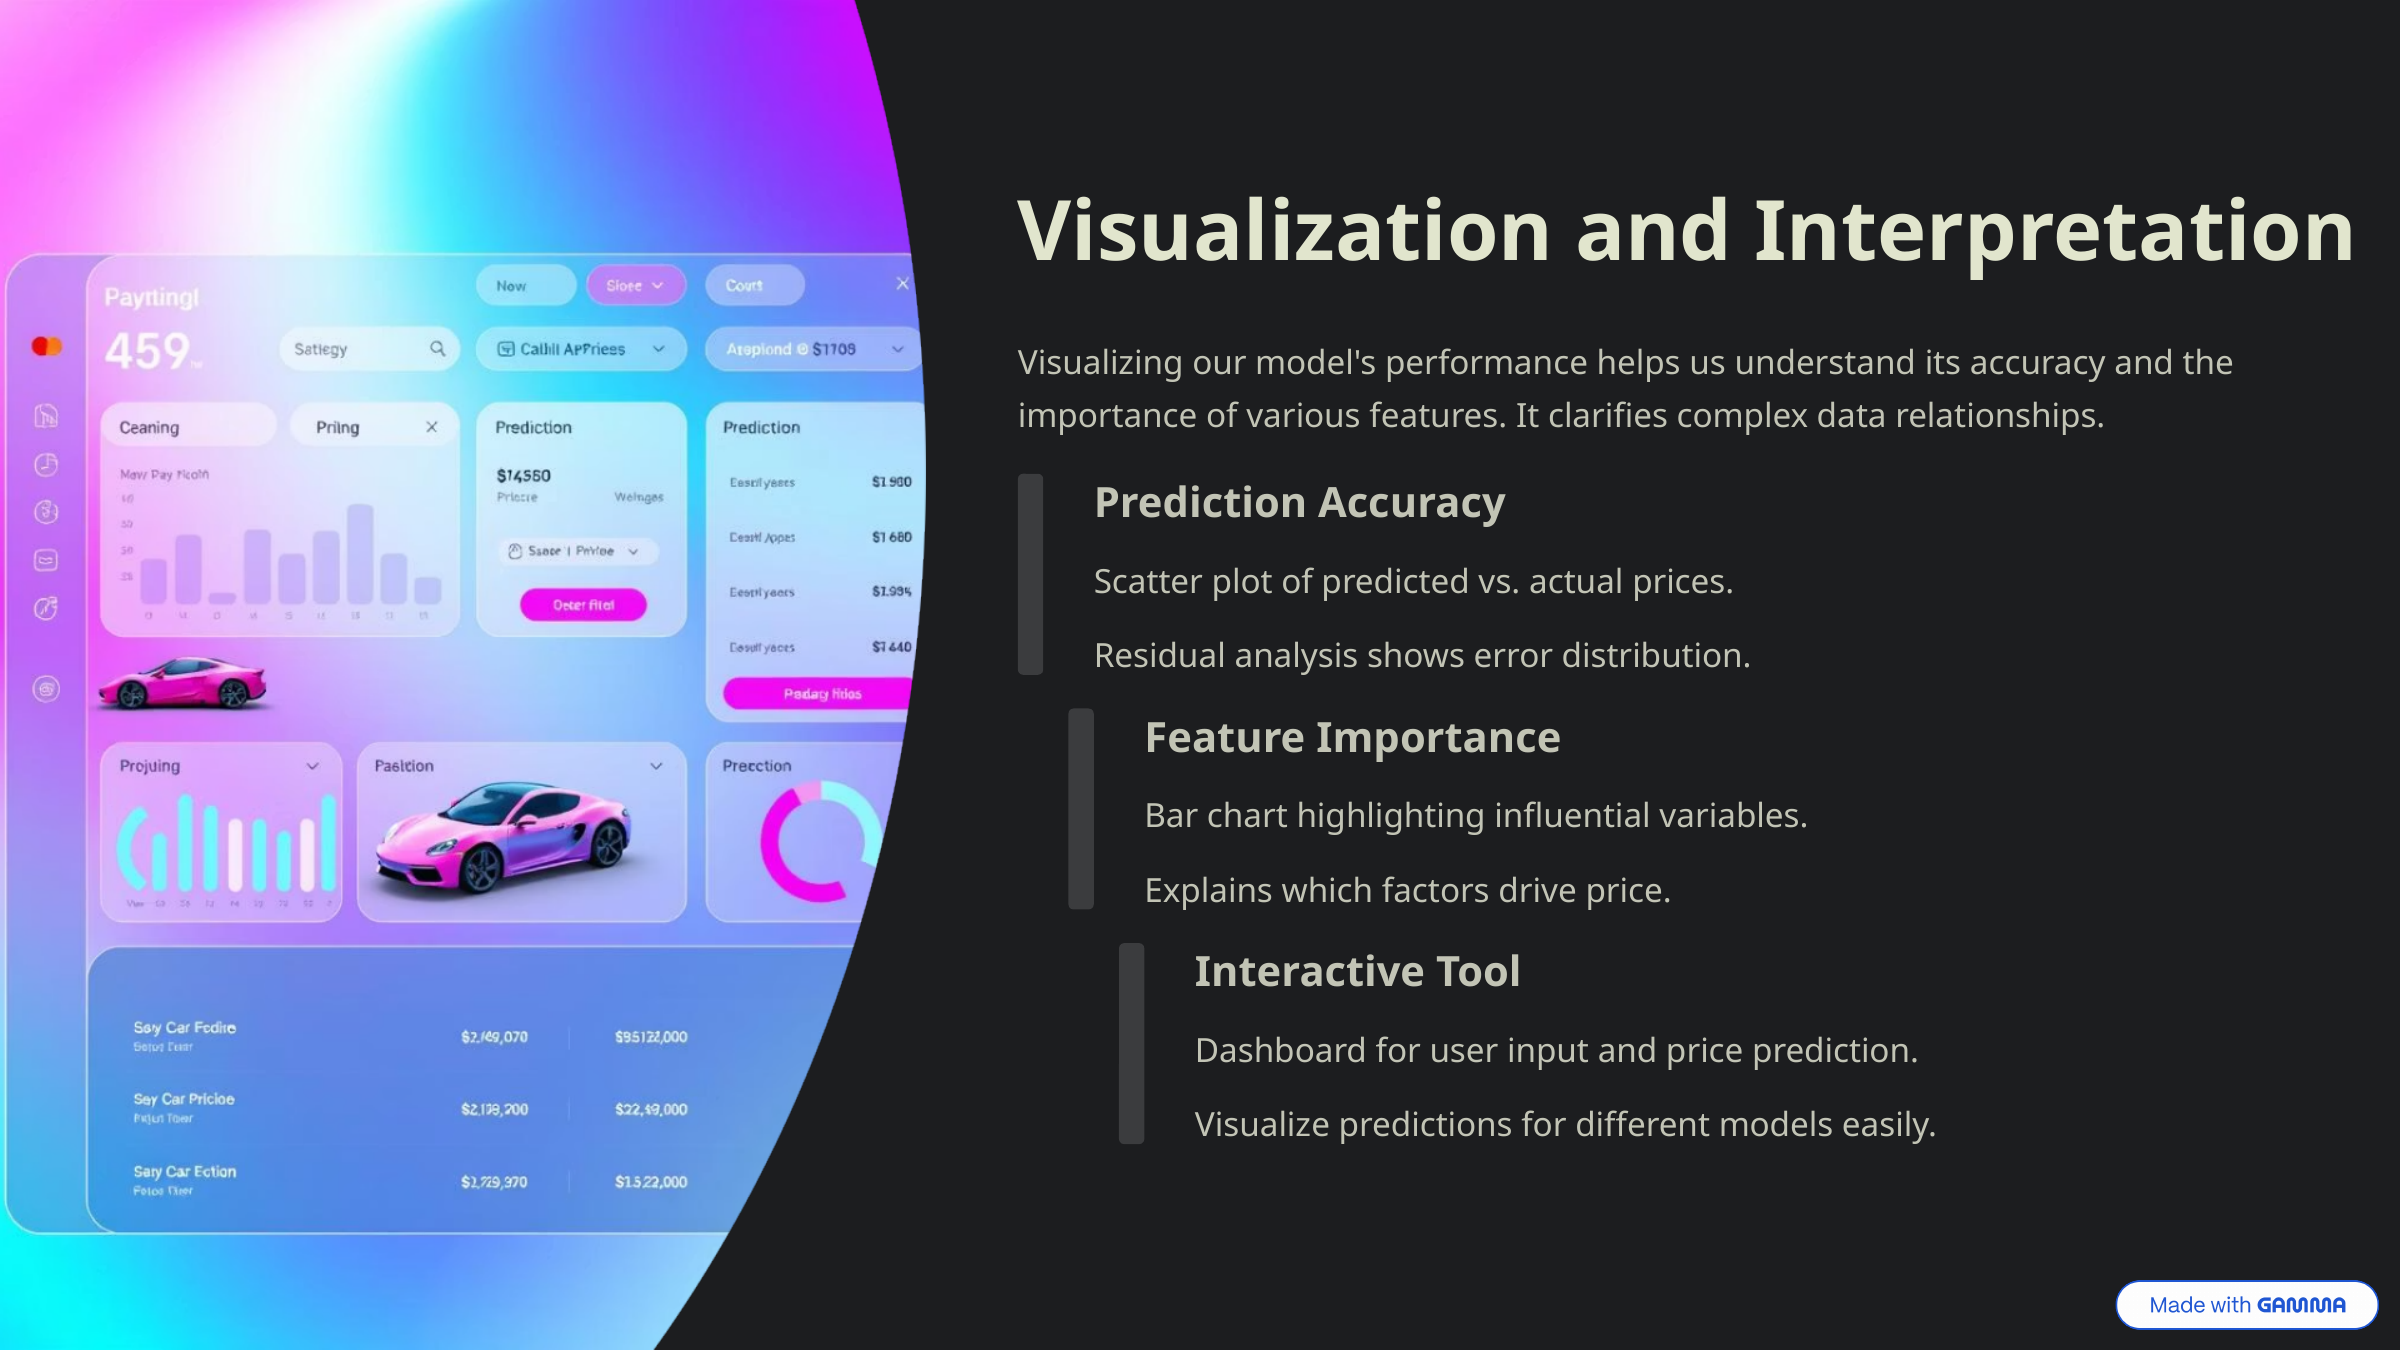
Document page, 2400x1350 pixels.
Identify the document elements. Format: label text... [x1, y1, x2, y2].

picture [2106, 1271, 2389, 1339]
text_box Visualization and Interpretation [1017, 172, 2254, 278]
text_box Dashboard for user input and price prediction. [1194, 1016, 2282, 1070]
text_box Interactive Tool [1194, 943, 1617, 996]
text_box Explains which factors drive price. [1144, 855, 2282, 910]
text_box Feature Importance [1144, 708, 1566, 762]
text_box Visualizing our model's performance helps us understand its accuracy and the importance of various features. It clarifies complex data relationships. [1017, 327, 2282, 436]
text_box Visualize predictions for different models easily. [1194, 1090, 2282, 1145]
text_box [1068, 708, 1094, 910]
text_box Scatter plot of predicted vs. actual prices. [1093, 546, 2282, 601]
text_box Prediction Accuracy [1093, 473, 1516, 527]
text_box [1118, 943, 1145, 1145]
text_box [1017, 473, 1044, 675]
picture [0, 0, 945, 1350]
text_box Bar chart highlighting influential variables. [1144, 781, 2282, 836]
text_box Residual analysis shows error distribution. [1093, 620, 2282, 675]
